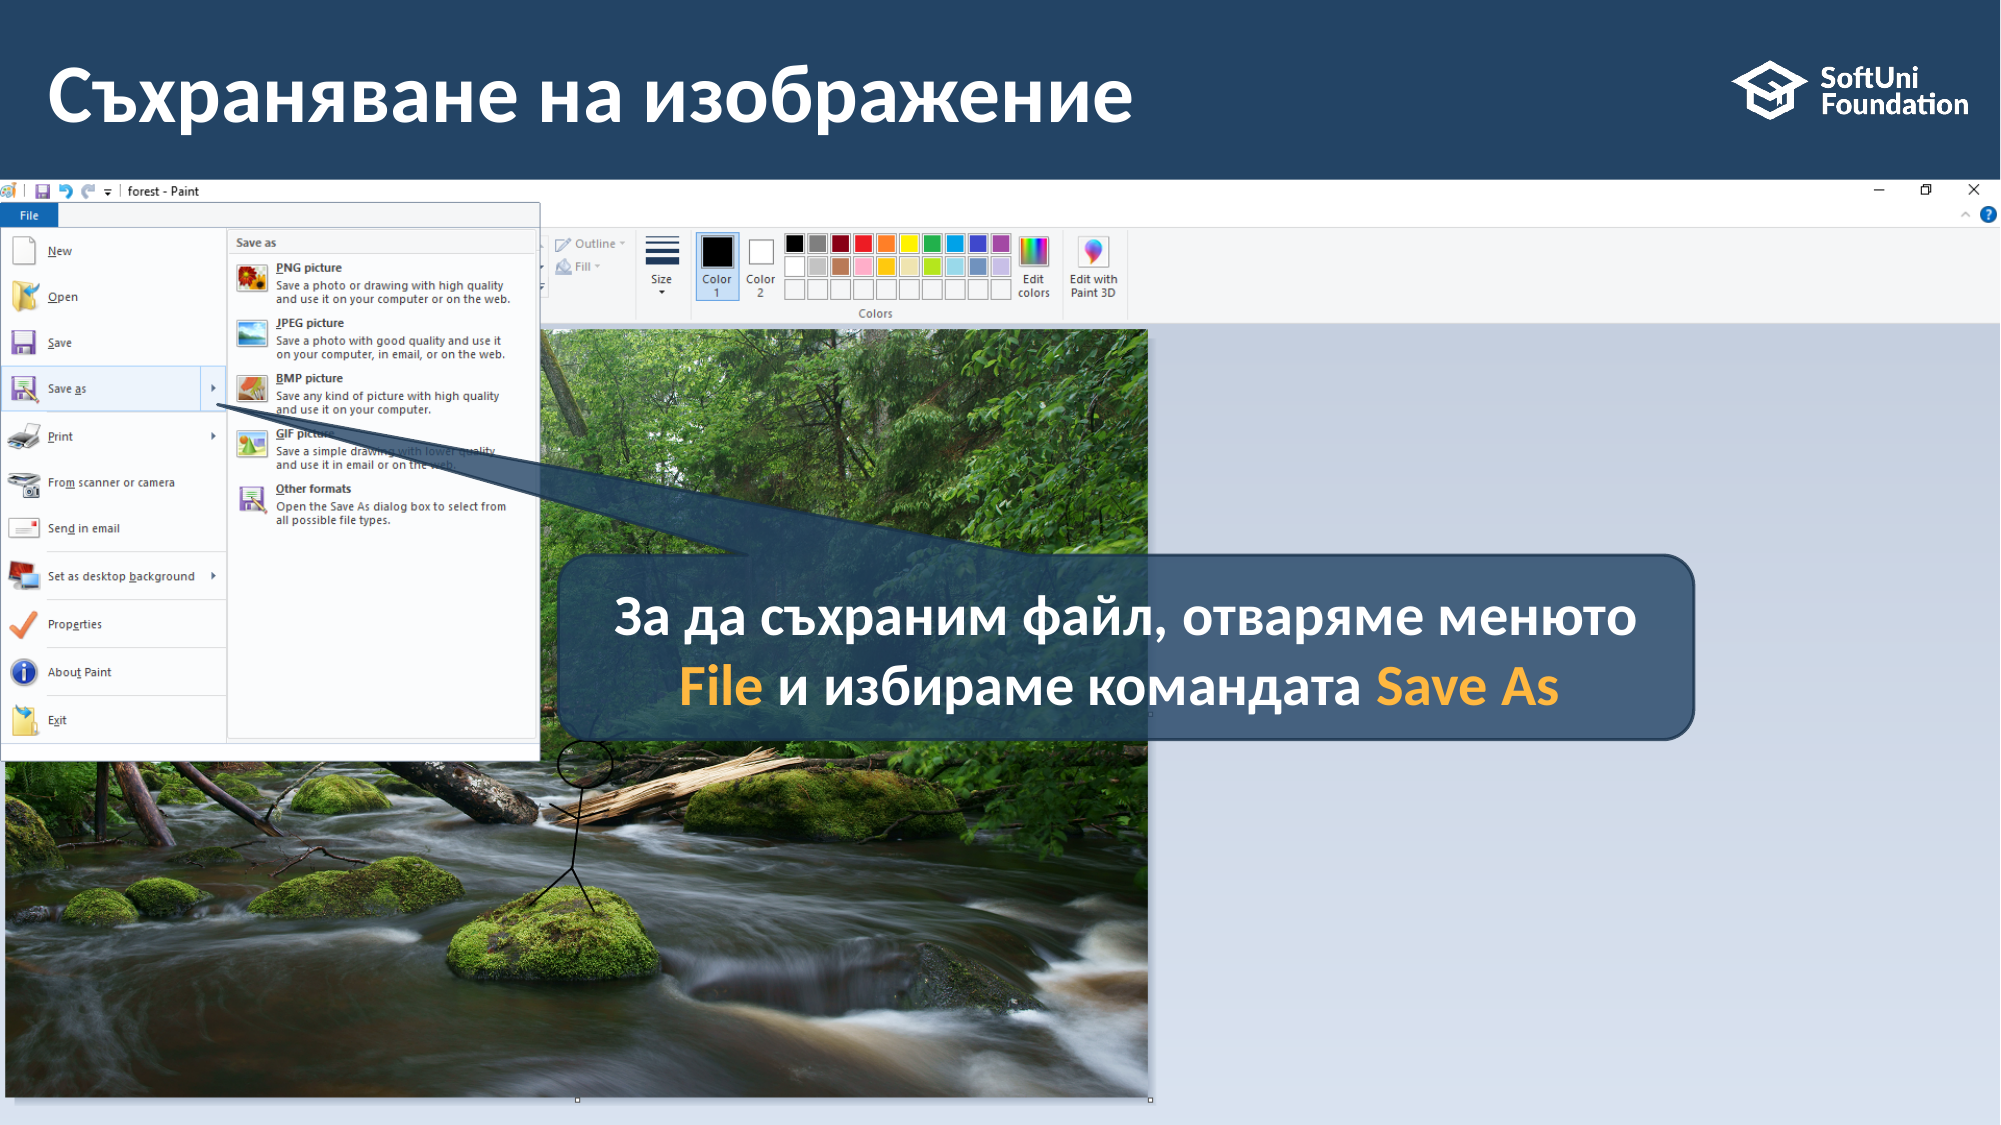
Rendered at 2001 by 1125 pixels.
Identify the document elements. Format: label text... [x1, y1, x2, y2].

picture [0, 179, 2000, 1125]
picture [1731, 60, 1968, 120]
title Съхраняване на изображение [31, 16, 1716, 162]
